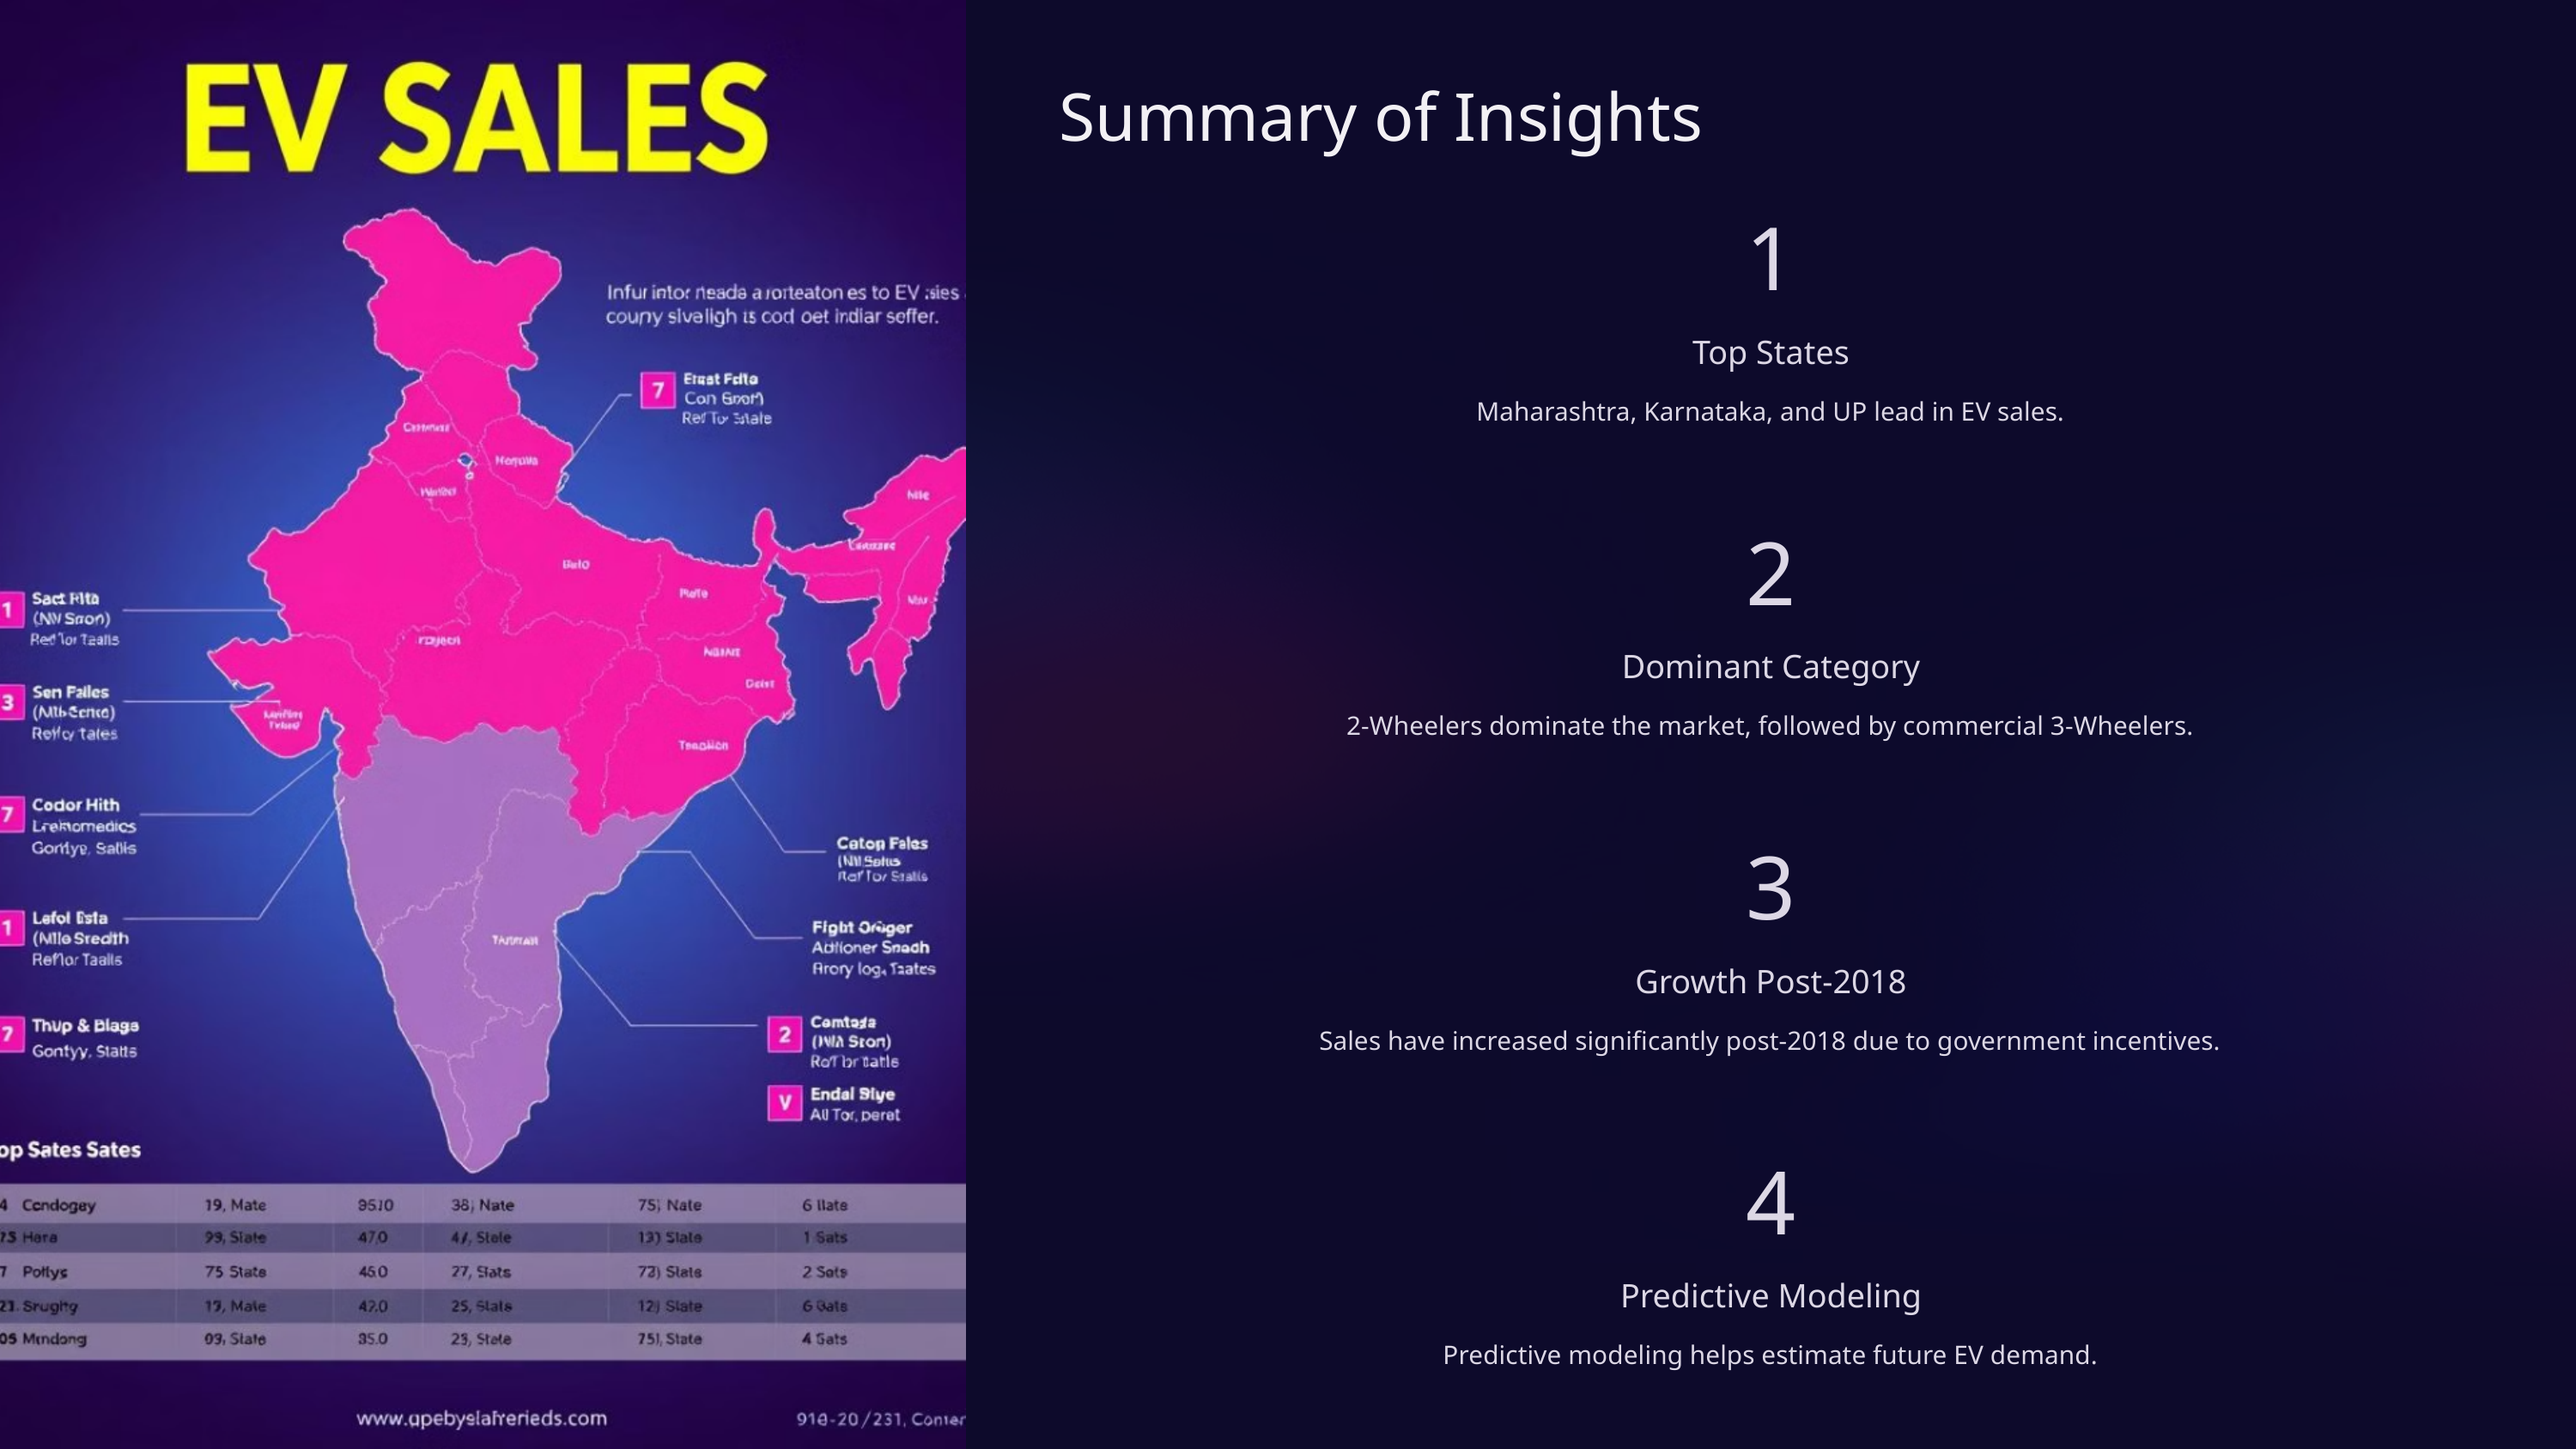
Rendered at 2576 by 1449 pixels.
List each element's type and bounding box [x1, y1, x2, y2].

text_box [1604, 960, 1938, 1003]
text_box [1059, 209, 2483, 299]
text_box [1604, 330, 1938, 373]
text_box [1059, 524, 2483, 667]
text_box [1059, 1017, 2483, 1061]
text_box [1059, 73, 1753, 157]
text_box [0, 0, 2576, 1449]
text_box [1603, 1274, 1939, 1317]
text_box [1059, 839, 2483, 982]
text_box [1059, 703, 2483, 747]
text_box [1059, 1153, 2483, 1296]
text_box [1059, 388, 2483, 432]
text_box [1604, 645, 1938, 688]
text_box [1059, 1331, 2483, 1375]
